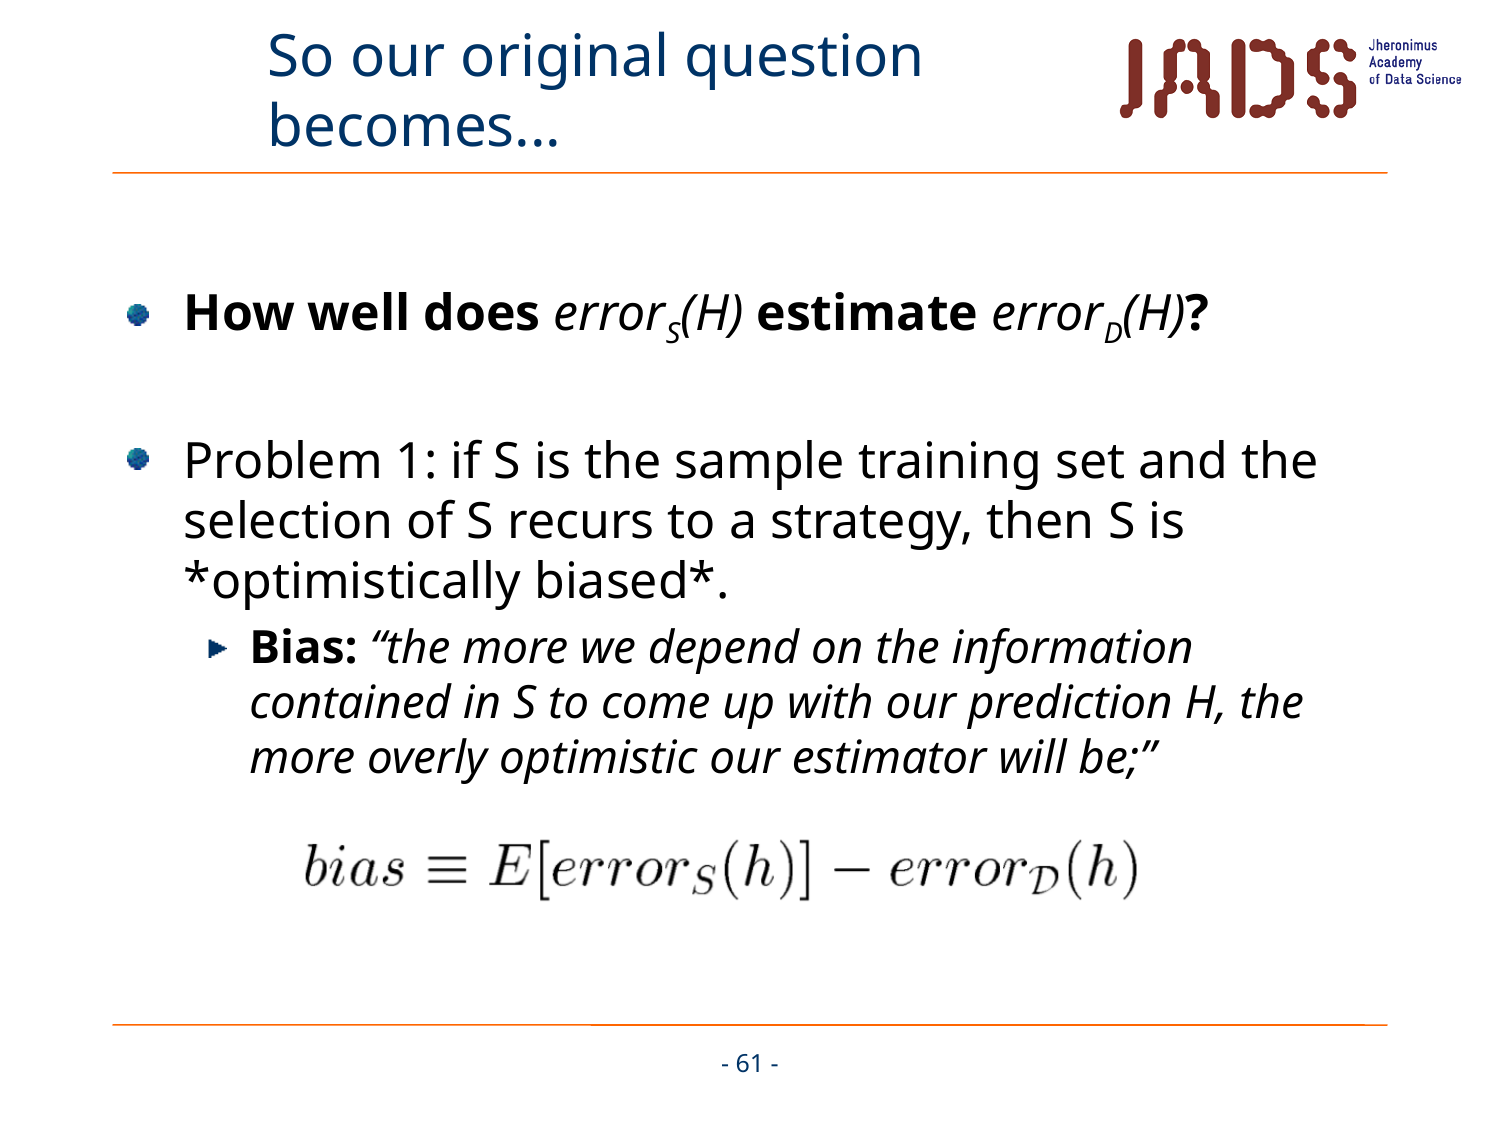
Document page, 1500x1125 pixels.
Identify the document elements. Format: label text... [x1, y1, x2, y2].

slide_number - 61 - [670, 1039, 830, 1078]
list How well does errorS(H) estimate errorD(H)? Problem 1: if S is the sample training set and the selection of S recurs to a strategy, then S is *optimistically biased*. Bias: “the more we depend on the information contained in S to come up with our prediction H, the more overly optimistic our estimator will be;” [112, 203, 1388, 988]
picture [127, 448, 149, 470]
title So our original question becomes... [252, 19, 1185, 157]
picture [127, 304, 149, 326]
picture [288, 823, 1150, 912]
picture [202, 633, 227, 658]
picture [1080, 0, 1500, 157]
